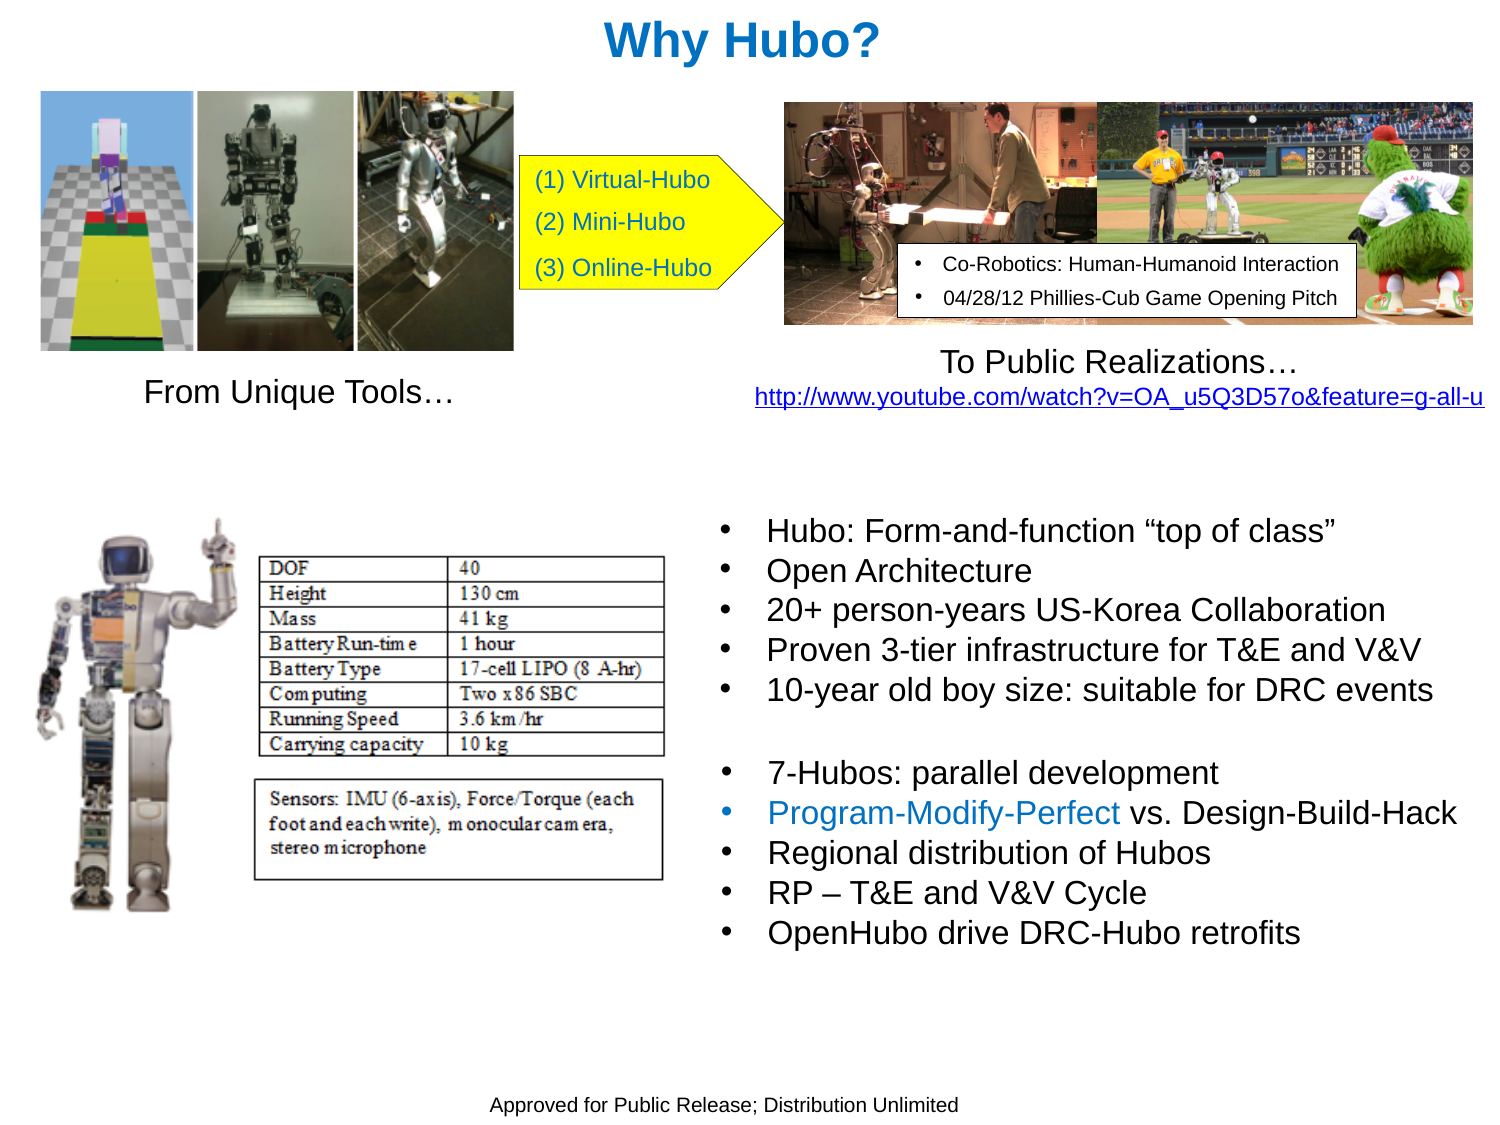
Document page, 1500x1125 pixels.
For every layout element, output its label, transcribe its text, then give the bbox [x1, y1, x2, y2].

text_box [519, 155, 779, 290]
text_box From Unique Tools… [128, 362, 471, 417]
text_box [897, 243, 1357, 318]
picture [9, 514, 673, 923]
text_box To Public Realizations… http://www.youtube.com/watch?v=OA_u5Q3D57o&feature=g-all-u [739, 333, 1500, 418]
text_box Hubo: Form-and-function “top of class” Open Architecture 20+ person-years US-Korea Collaboration Proven 3-tier infrastructure for T&E and V&V 10-year old boy size: suitable for DRC events [704, 501, 1450, 716]
text_box Approved for Public Release; Distribution Unlimited [474, 1084, 988, 1125]
text_box Why Hubo? [589, 0, 897, 75]
picture [40, 91, 514, 351]
text_box 7-Hubos: parallel development Program-Modify-Perfect vs. Design-Build-Hack Regional distribution of Hubos RP – T&E and V&V Cycle OpenHubo drive DRC-Hubo retrofits [706, 743, 1474, 959]
picture [784, 102, 1473, 326]
